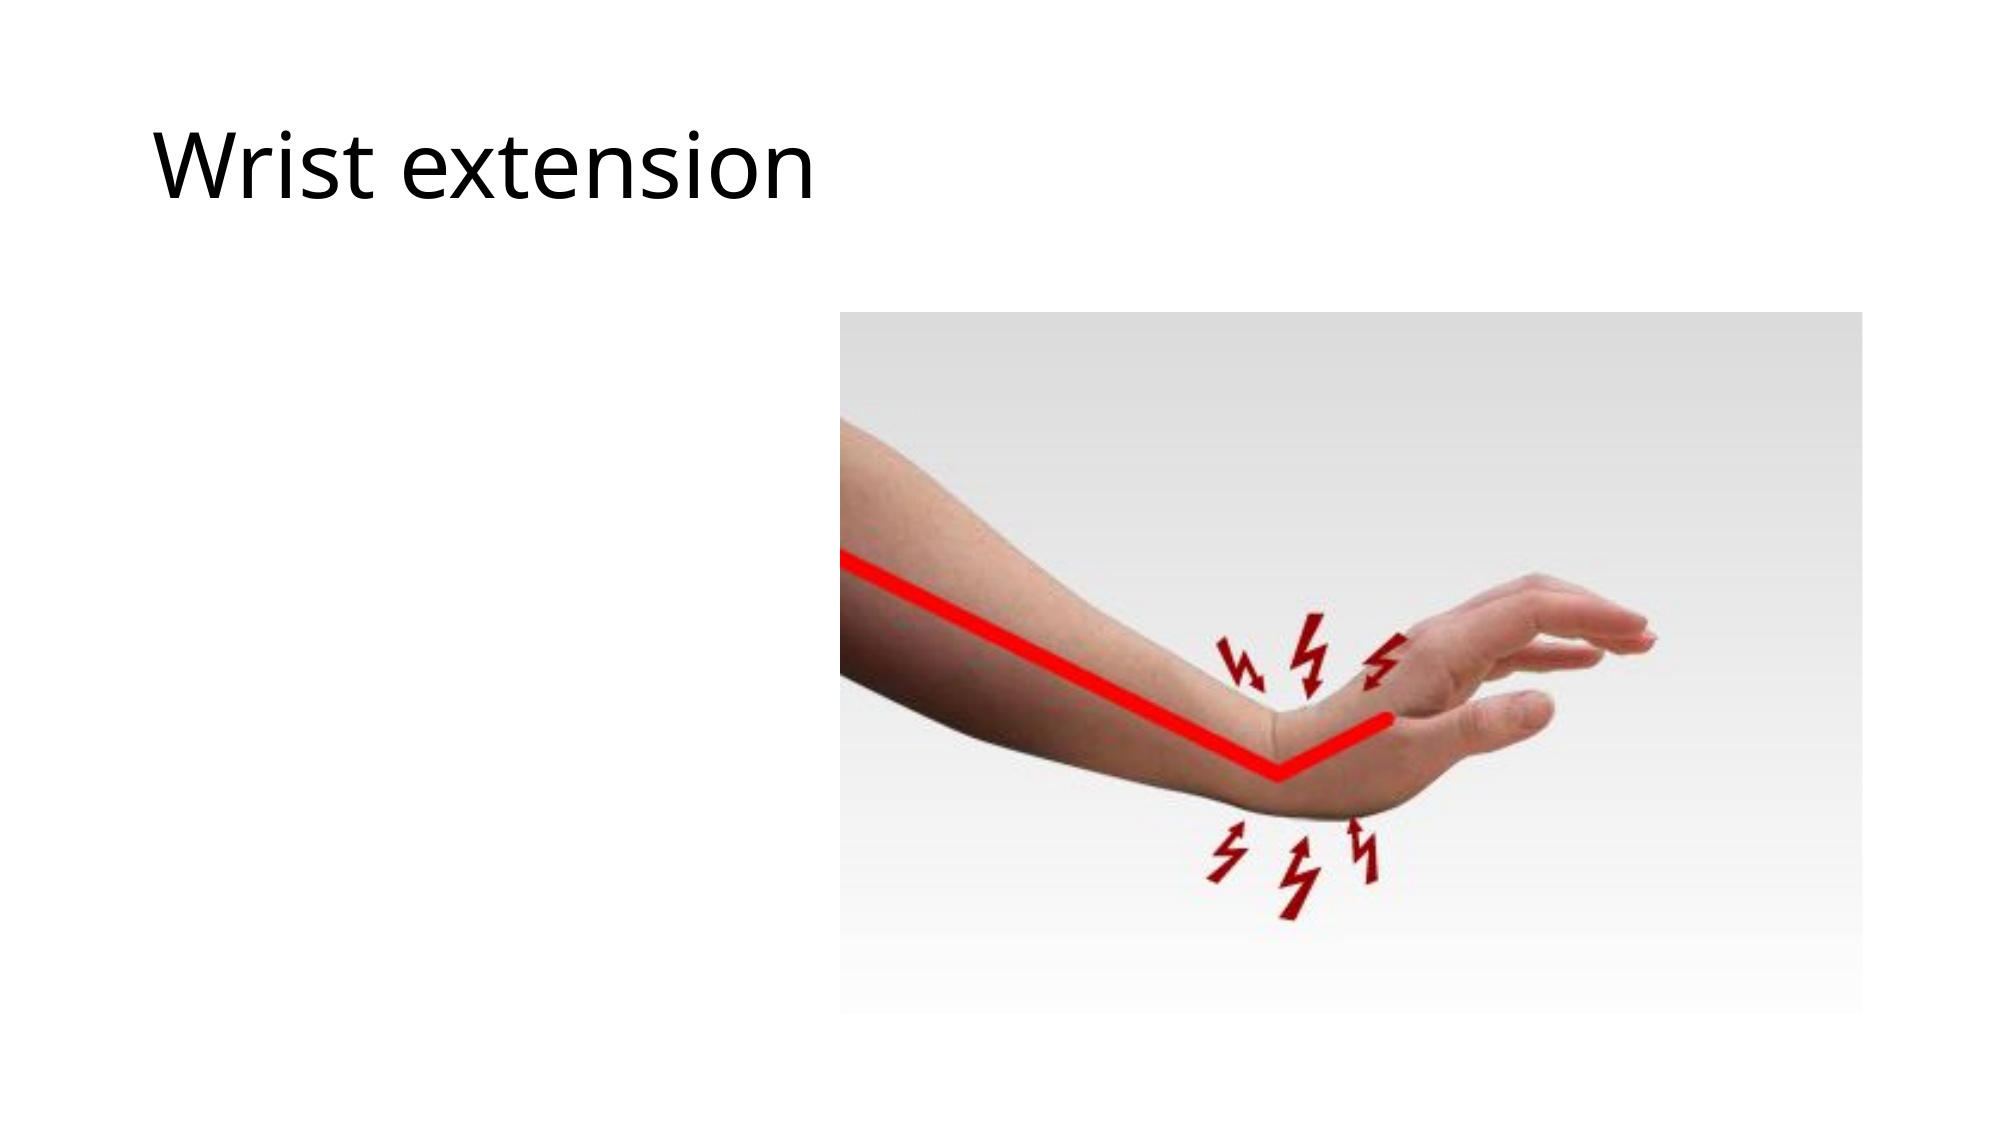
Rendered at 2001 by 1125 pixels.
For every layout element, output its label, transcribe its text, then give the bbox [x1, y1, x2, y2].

picture [839, 312, 1863, 1014]
title Wrist extension [137, 59, 1863, 278]
